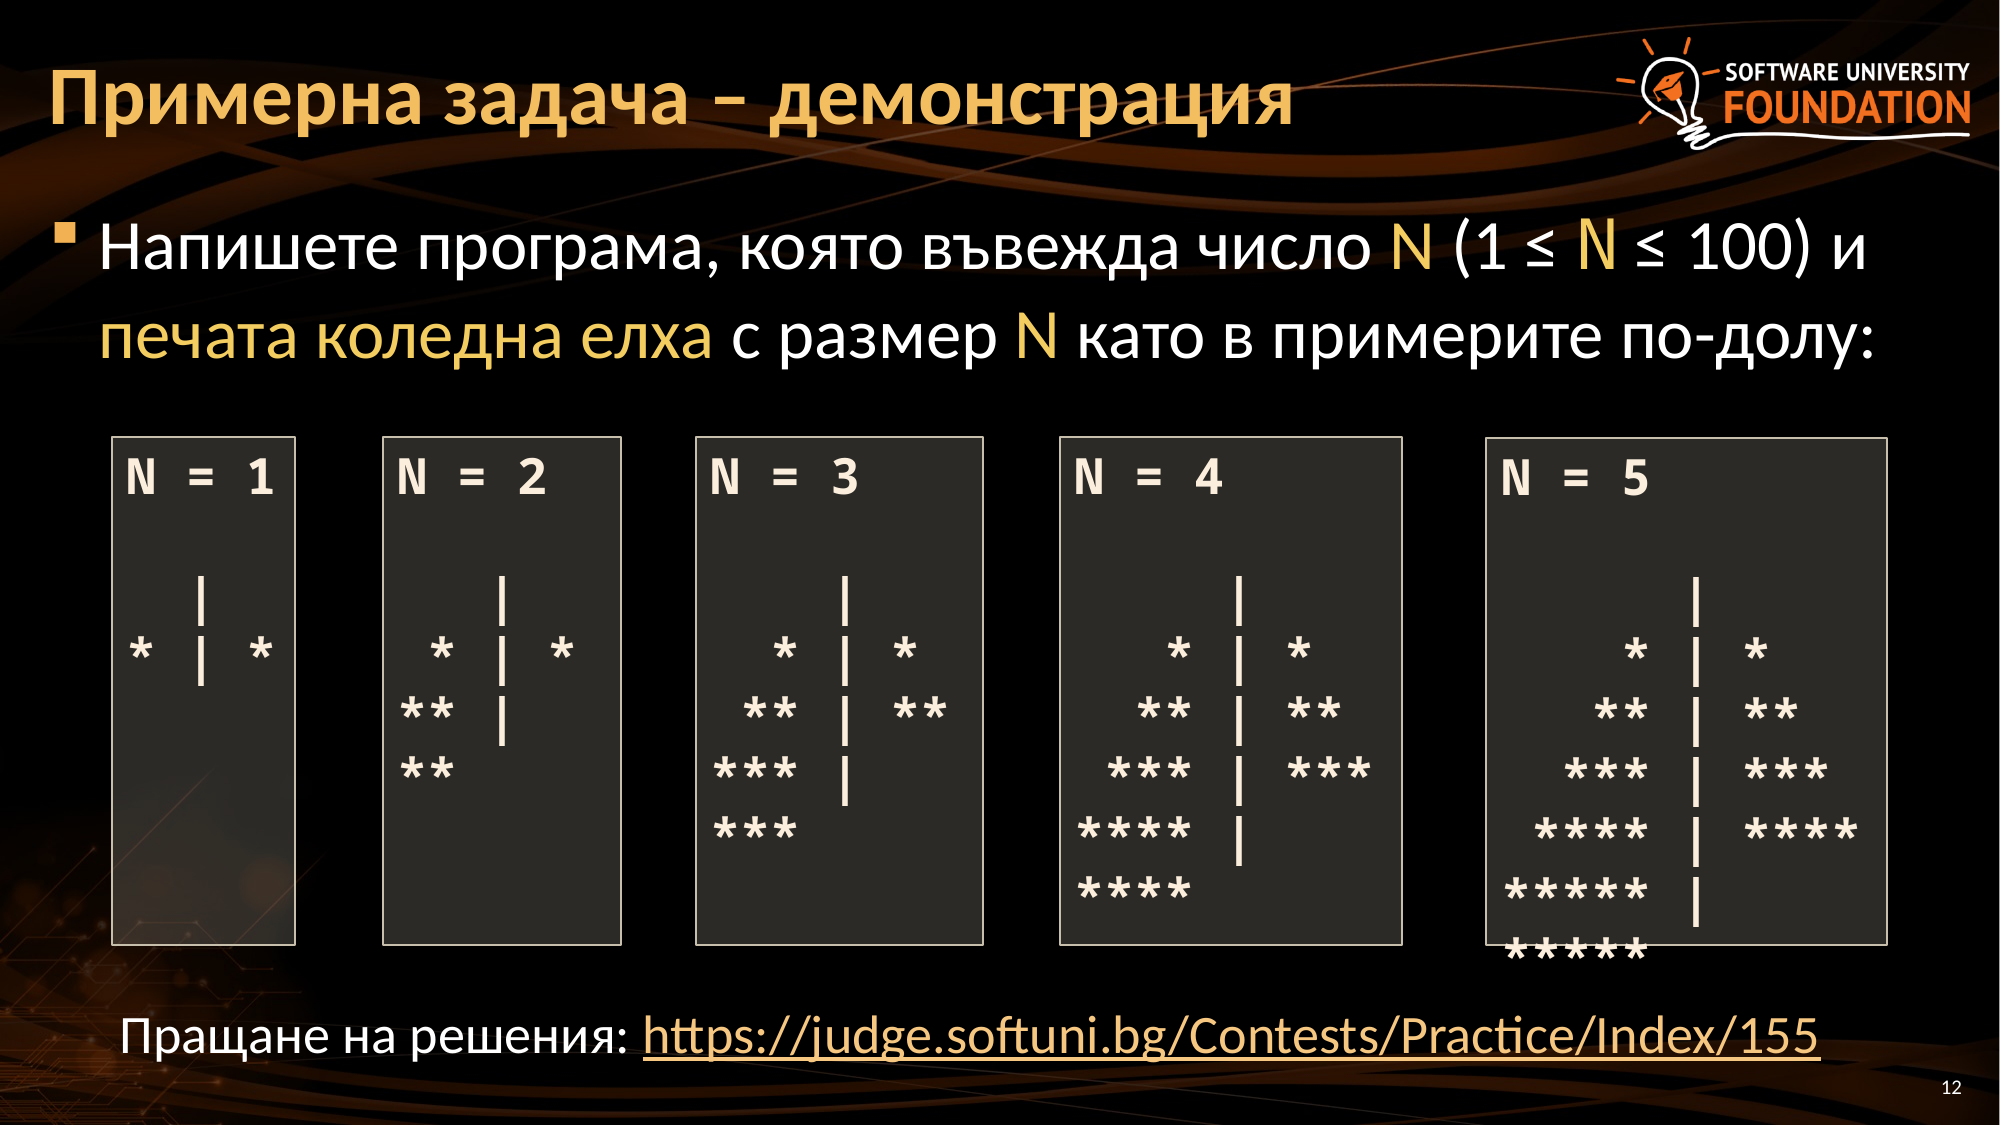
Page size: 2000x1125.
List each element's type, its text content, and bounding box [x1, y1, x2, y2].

picture [0, 0, 2000, 1125]
text_box N = 2 | * | * ** | ** [383, 437, 621, 946]
text_box N = 1 | * | * [112, 437, 296, 946]
text_box Пращане на решения: https://judge.softuni.bg/Contests/Practice/Index/155 [104, 992, 1837, 1072]
text_box N = 3 | * | * ** | ** *** | *** [695, 437, 984, 946]
text_box N = 5 | * | * ** | ** *** | *** **** | **** ***** | ***** [1486, 437, 1888, 946]
text_box N = 4 | * | * ** | ** *** | *** **** | **** [1059, 437, 1403, 946]
list Напишете програма, която въвежда число N (1 ≤ N ≤ 100) и печата коледна елха с размер N като в примерите по-долу: [31, 188, 1968, 1103]
title Примерна задача – демонстрация [30, 6, 1602, 189]
